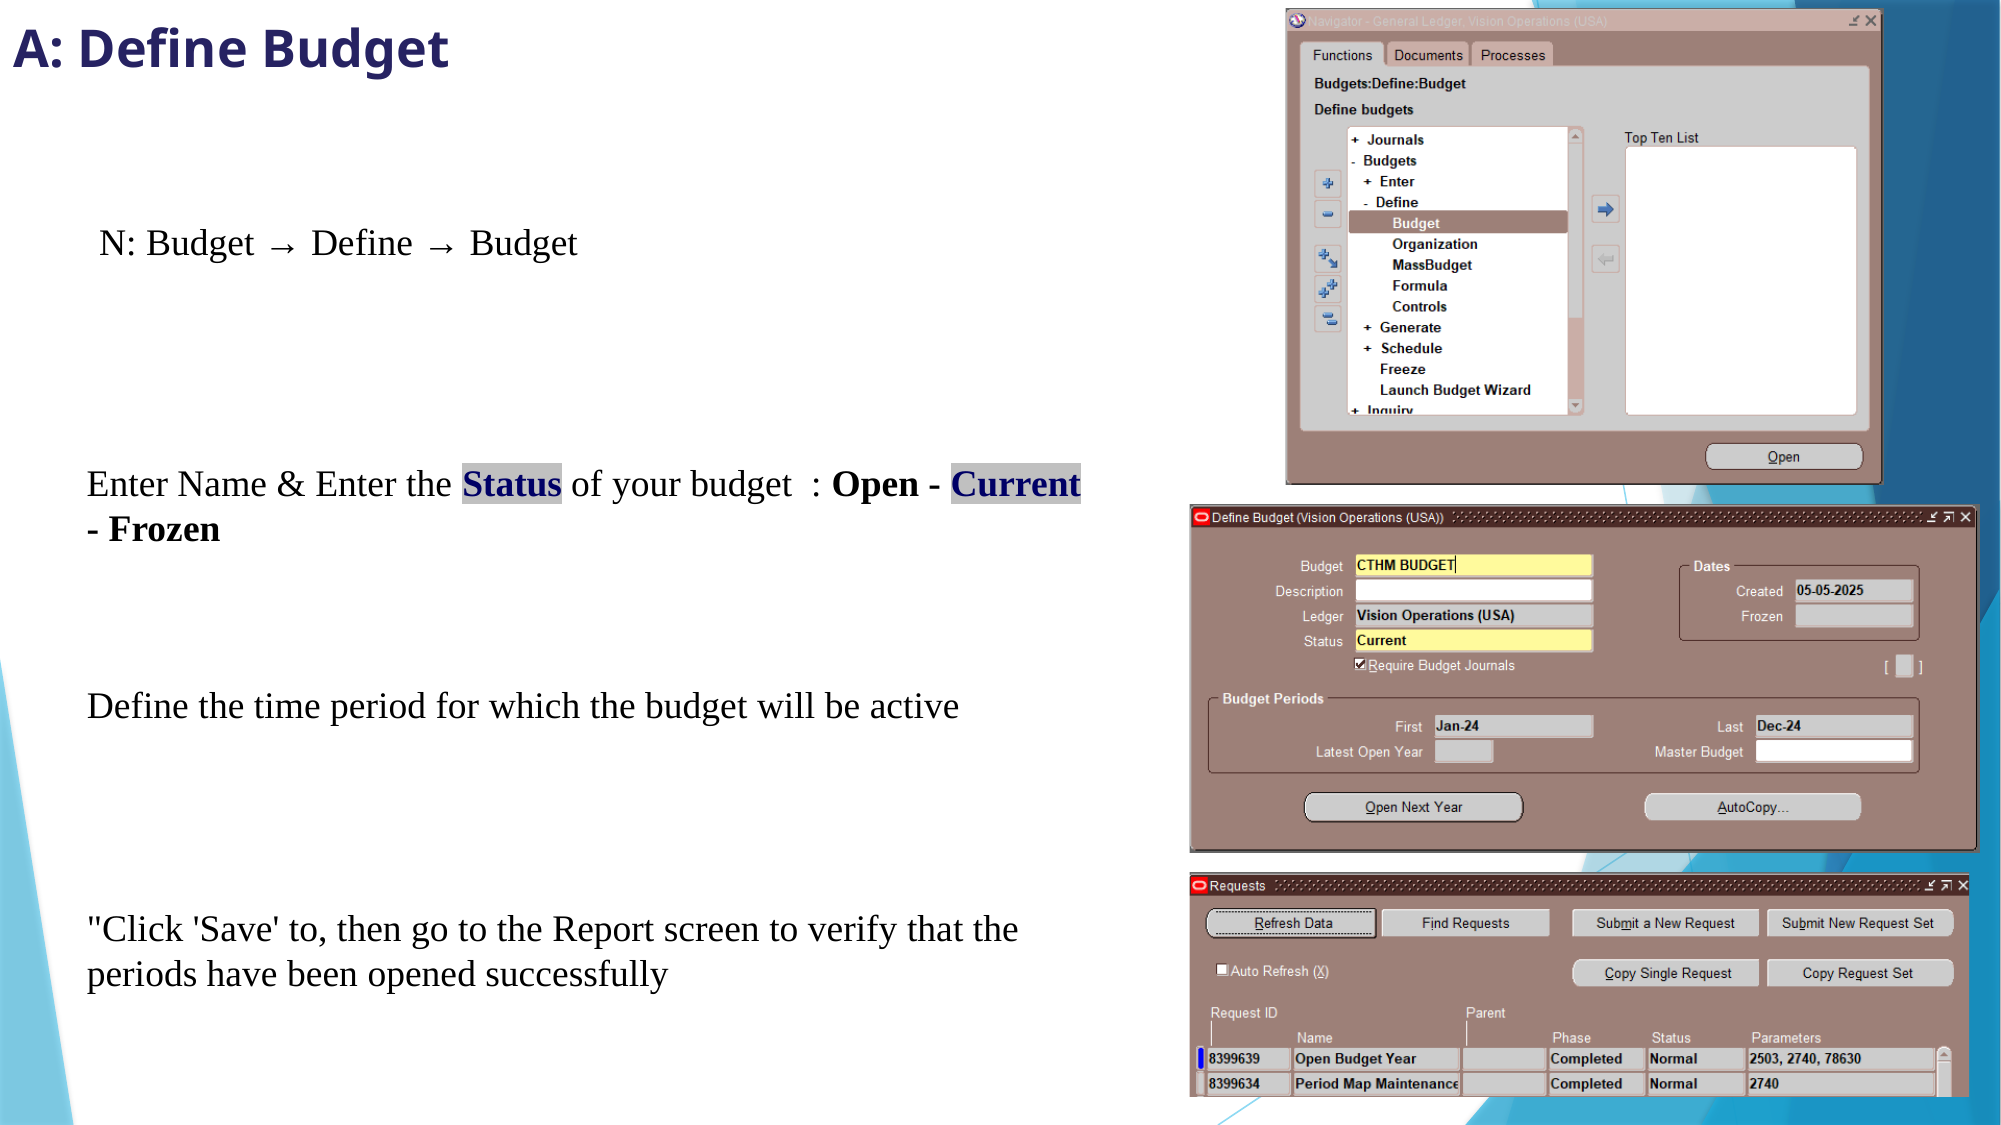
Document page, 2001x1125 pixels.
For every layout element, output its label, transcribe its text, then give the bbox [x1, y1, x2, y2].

text_box A: Define Budget [0, 8, 1000, 86]
picture [1284, 7, 1885, 486]
text_box Define the time period for which the budget will be active [72, 673, 1074, 734]
text_box Enter Name & Enter the Status of your budget : Open - Current - Frozen [71, 451, 1101, 557]
text_box N: Budget → Define → Budget [84, 210, 1280, 271]
picture [1189, 871, 1970, 1097]
text_box "Click 'Save' to, then go to the Report screen to verify that the periods have been opened successfully [72, 896, 1074, 1001]
picture [1189, 503, 1981, 853]
